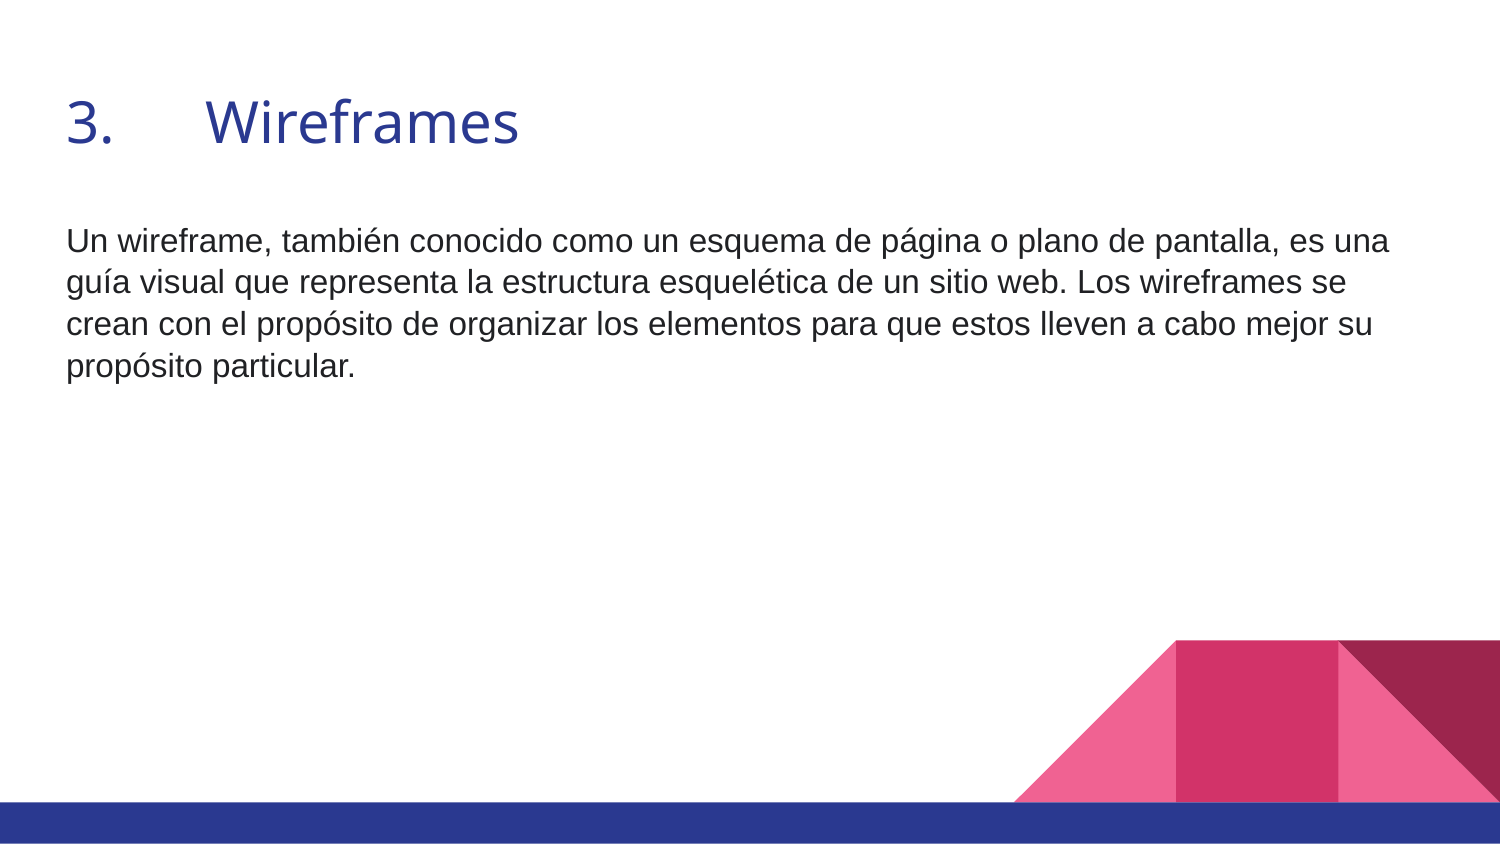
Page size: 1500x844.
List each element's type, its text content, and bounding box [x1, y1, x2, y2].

title 3. Wireframes [51, 70, 1449, 171]
list Un wireframe, también conocido como un esquema de página o plano de pantalla, es una guía visual que representa la estructura esquelética de un sitio web. Los wireframes se crean con el propósito de organizar los elementos para que estos lleven a cabo mejor su propósito particular. [51, 201, 1449, 782]
